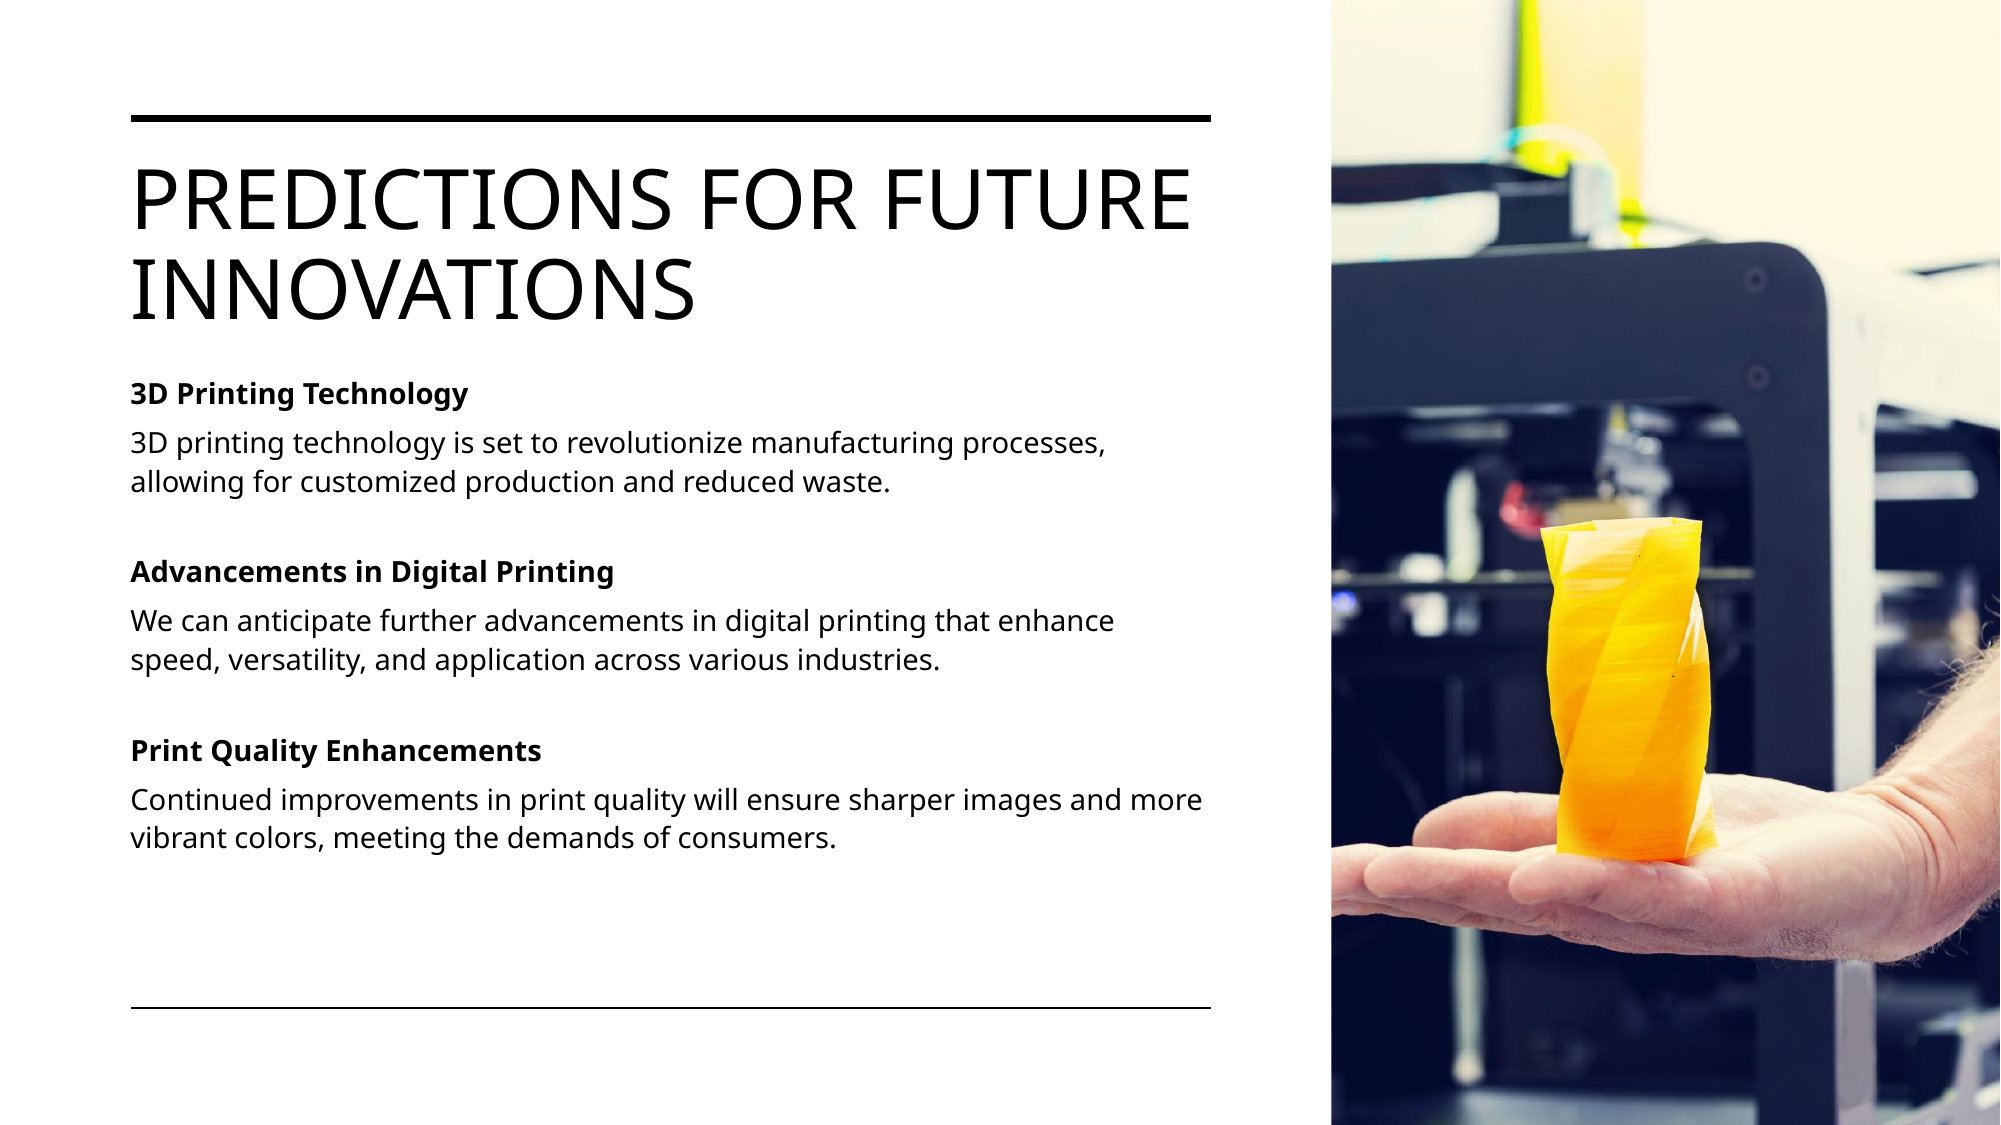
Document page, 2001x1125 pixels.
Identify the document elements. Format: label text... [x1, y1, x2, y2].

title Predictions for Future Innovations [115, 149, 1226, 364]
text_box [0, 0, 1331, 1125]
list 3D Printing Technology 3D printing technology is set to revolutionize manufacturing processes, allowing for customized production and reduced waste. Advancements in Digital Printing We can anticipate further advancements in digital printing that enhance speed, versatility, and application across various industries. Print Quality Enhancements Continued improvements in print quality will ensure sharper images and more vibrant colors, meeting the demands of consumers. [115, 364, 1226, 978]
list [1331, 0, 2000, 1125]
